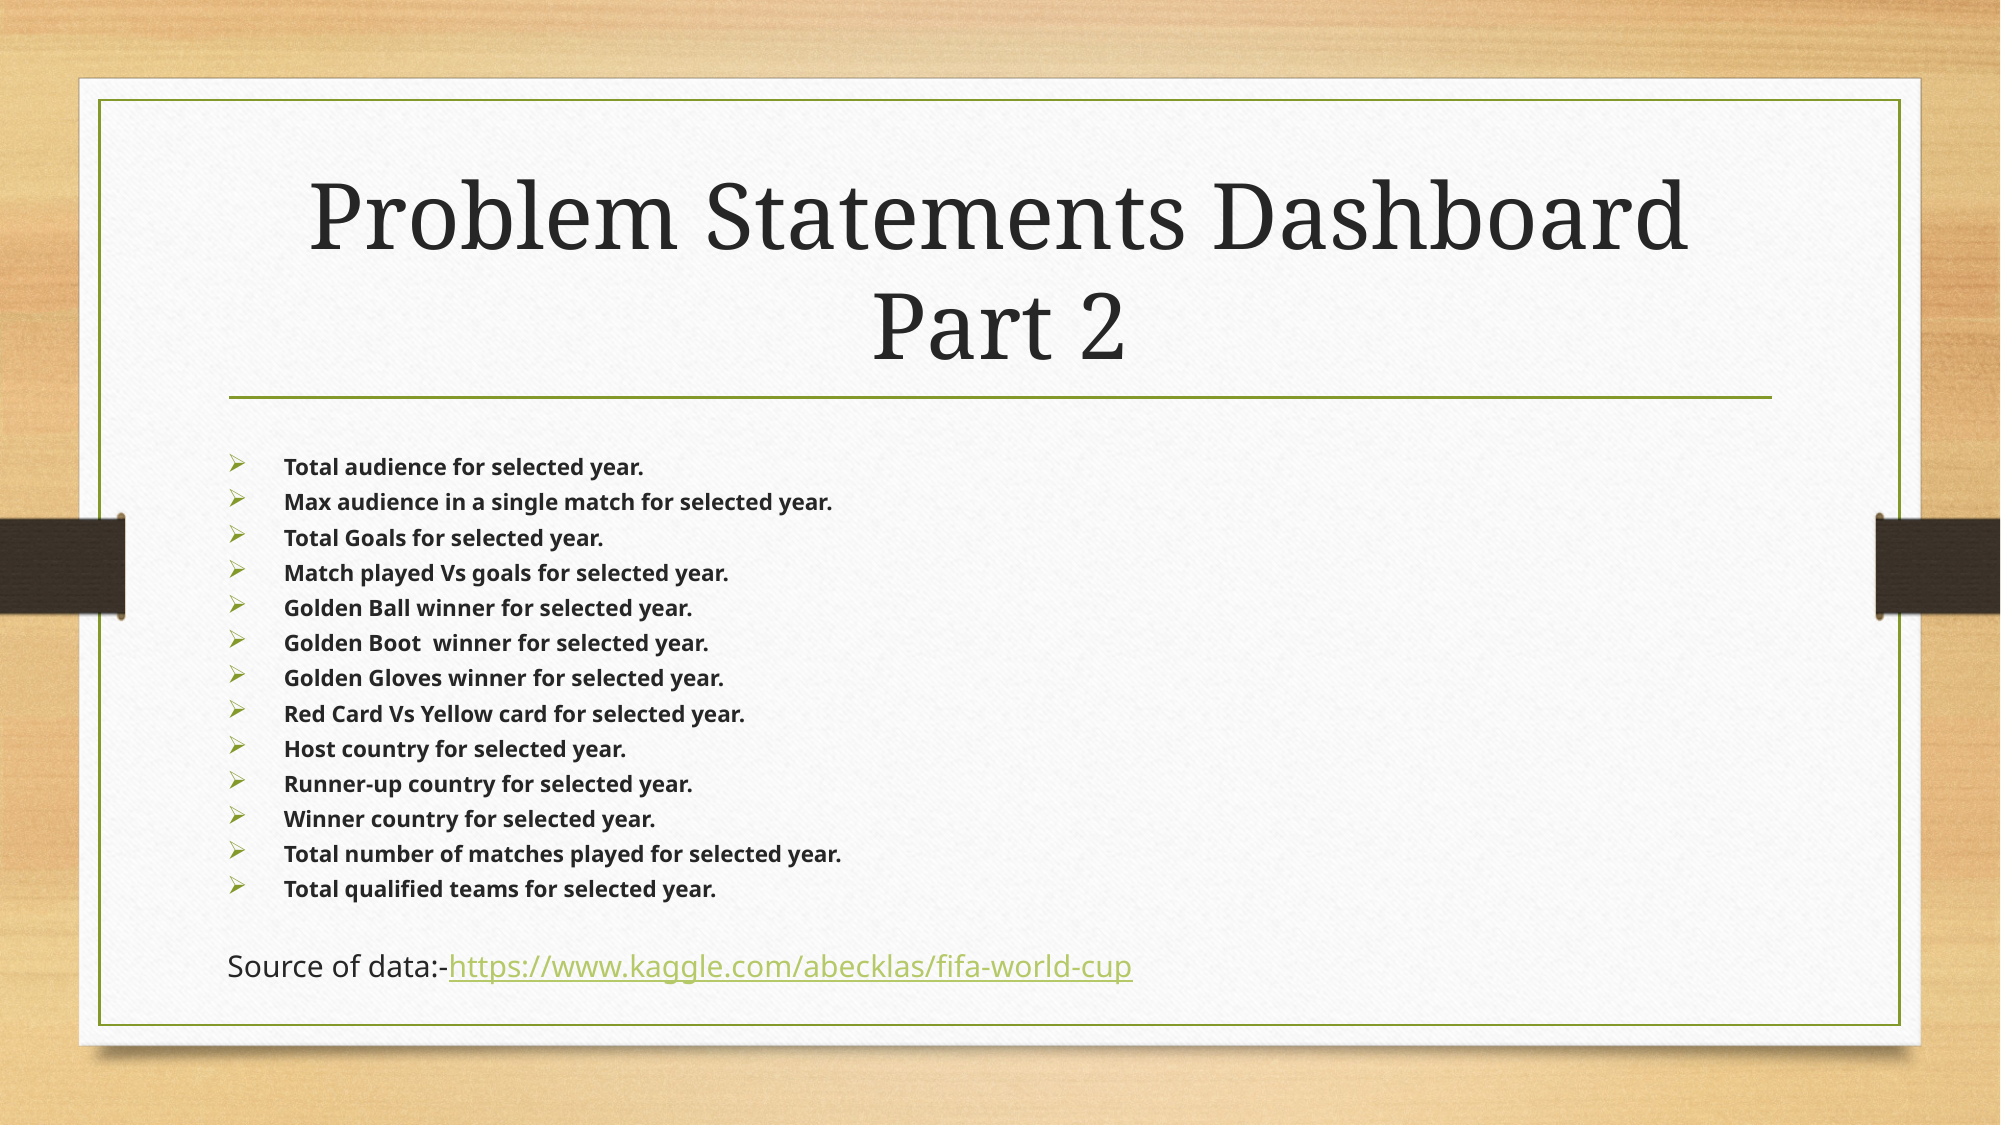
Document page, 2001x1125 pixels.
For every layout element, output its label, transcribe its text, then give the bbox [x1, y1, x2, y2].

list Total audience for selected year. Max audience in a single match for selected year. Total Goals for selected year. Match played Vs goals for selected year. Golden Ball winner for selected year. Golden Boot winner for selected year. Golden Gloves winner for selected year. Red Card Vs Yellow card for selected year. Host country for selected year. Runner-up country for selected year. Winner country for selected year. Total number of matches played for selected year. Total qualified teams for selected year. Source of data:-https://www.kaggle.com/abecklas/fifa-world-cup [212, 419, 1788, 1004]
title Problem Statements Dashboard Part 2 [212, 161, 1788, 375]
picture [0, 0, 2001, 1125]
